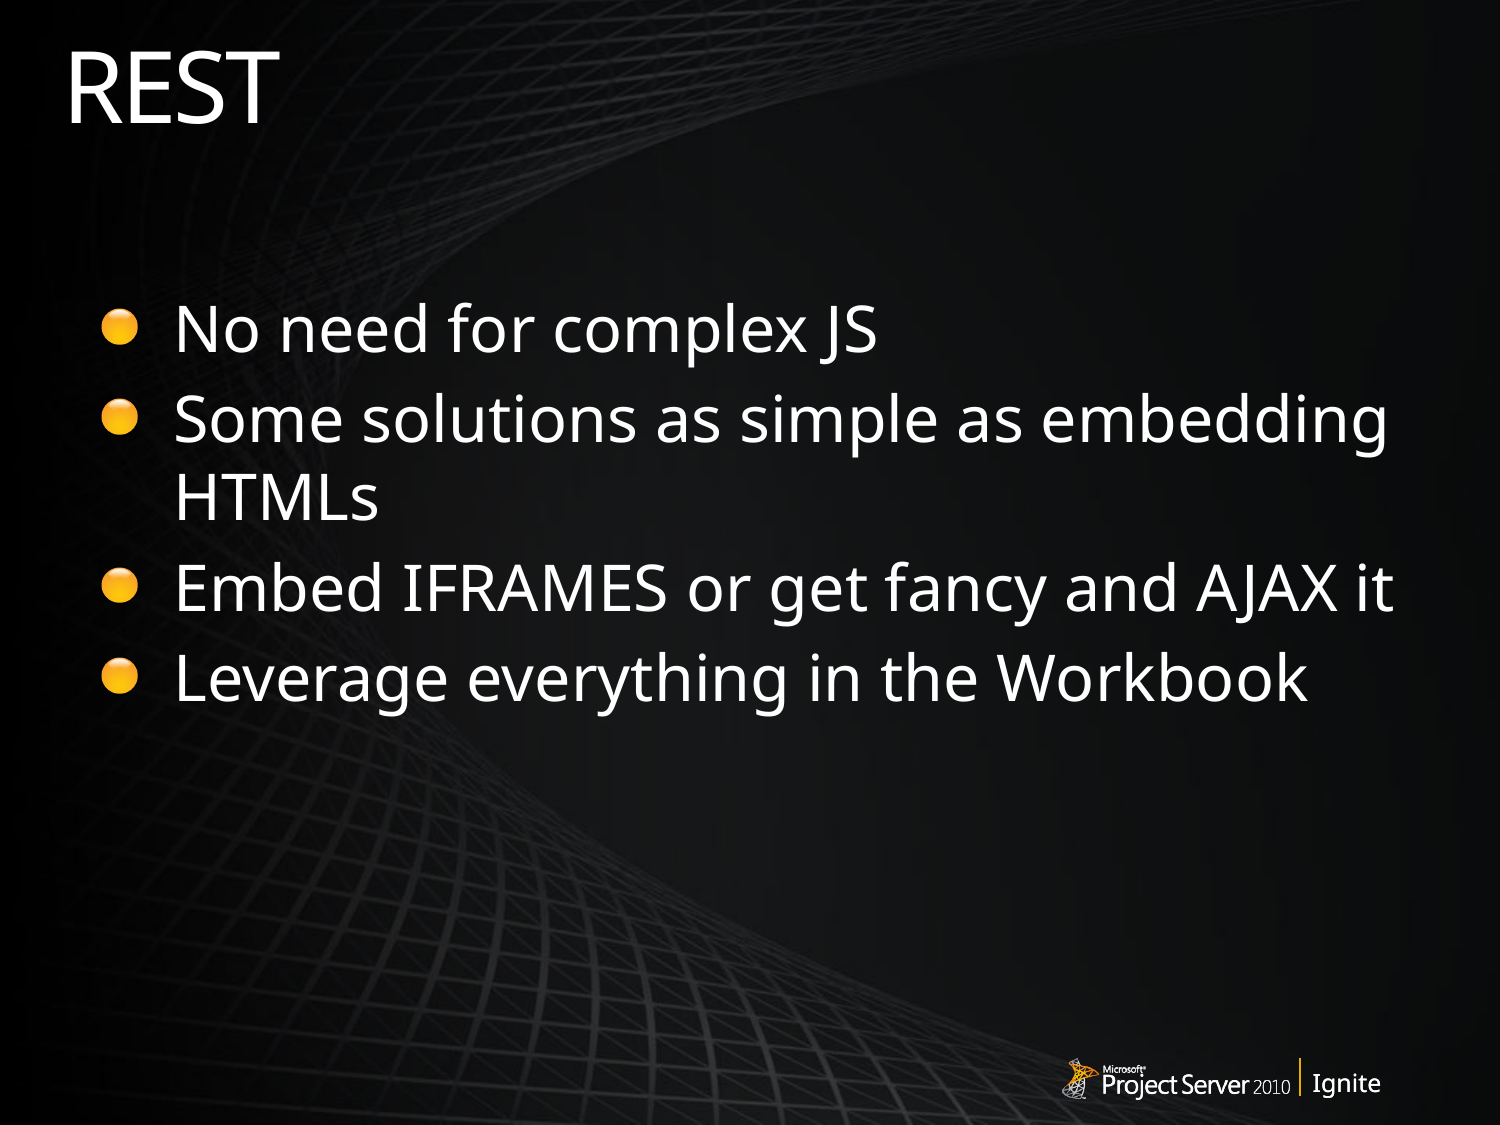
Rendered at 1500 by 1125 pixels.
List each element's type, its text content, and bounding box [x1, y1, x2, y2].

title REST [62, 37, 1438, 147]
list No need for complex JS Some solutions as simple as embedding HTMLs Embed IFRAMES or get fancy and AJAX it Leverage everything in the Workbook [99, 287, 1413, 740]
picture [0, 0, 1500, 1125]
